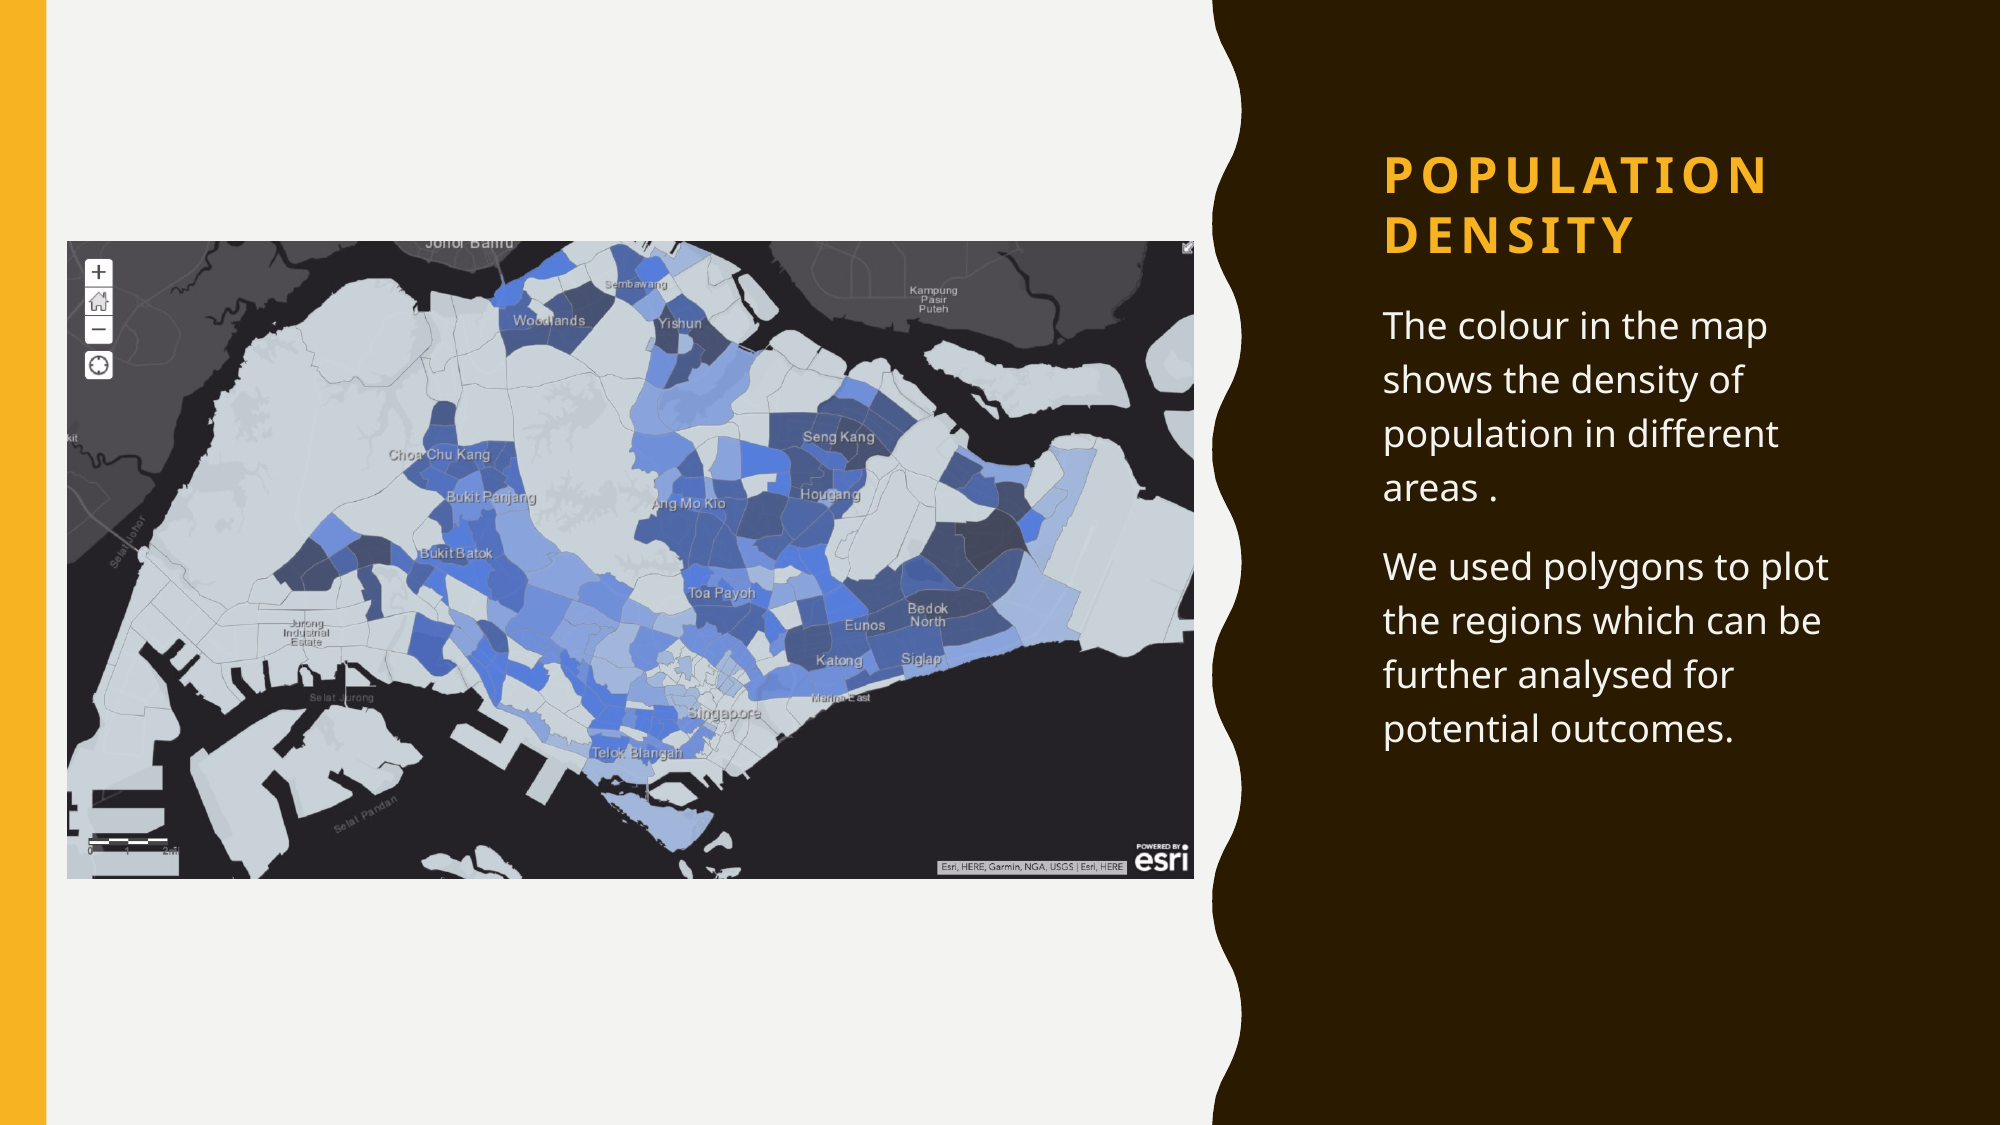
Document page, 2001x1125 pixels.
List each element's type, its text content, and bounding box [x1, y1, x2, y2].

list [67, 241, 1194, 879]
list The colour in the map shows the density of population in different areas . We used polygons to plot the regions which can be further analysed for potential outcomes. [1367, 285, 1875, 969]
title Population Density [1367, 75, 1875, 272]
